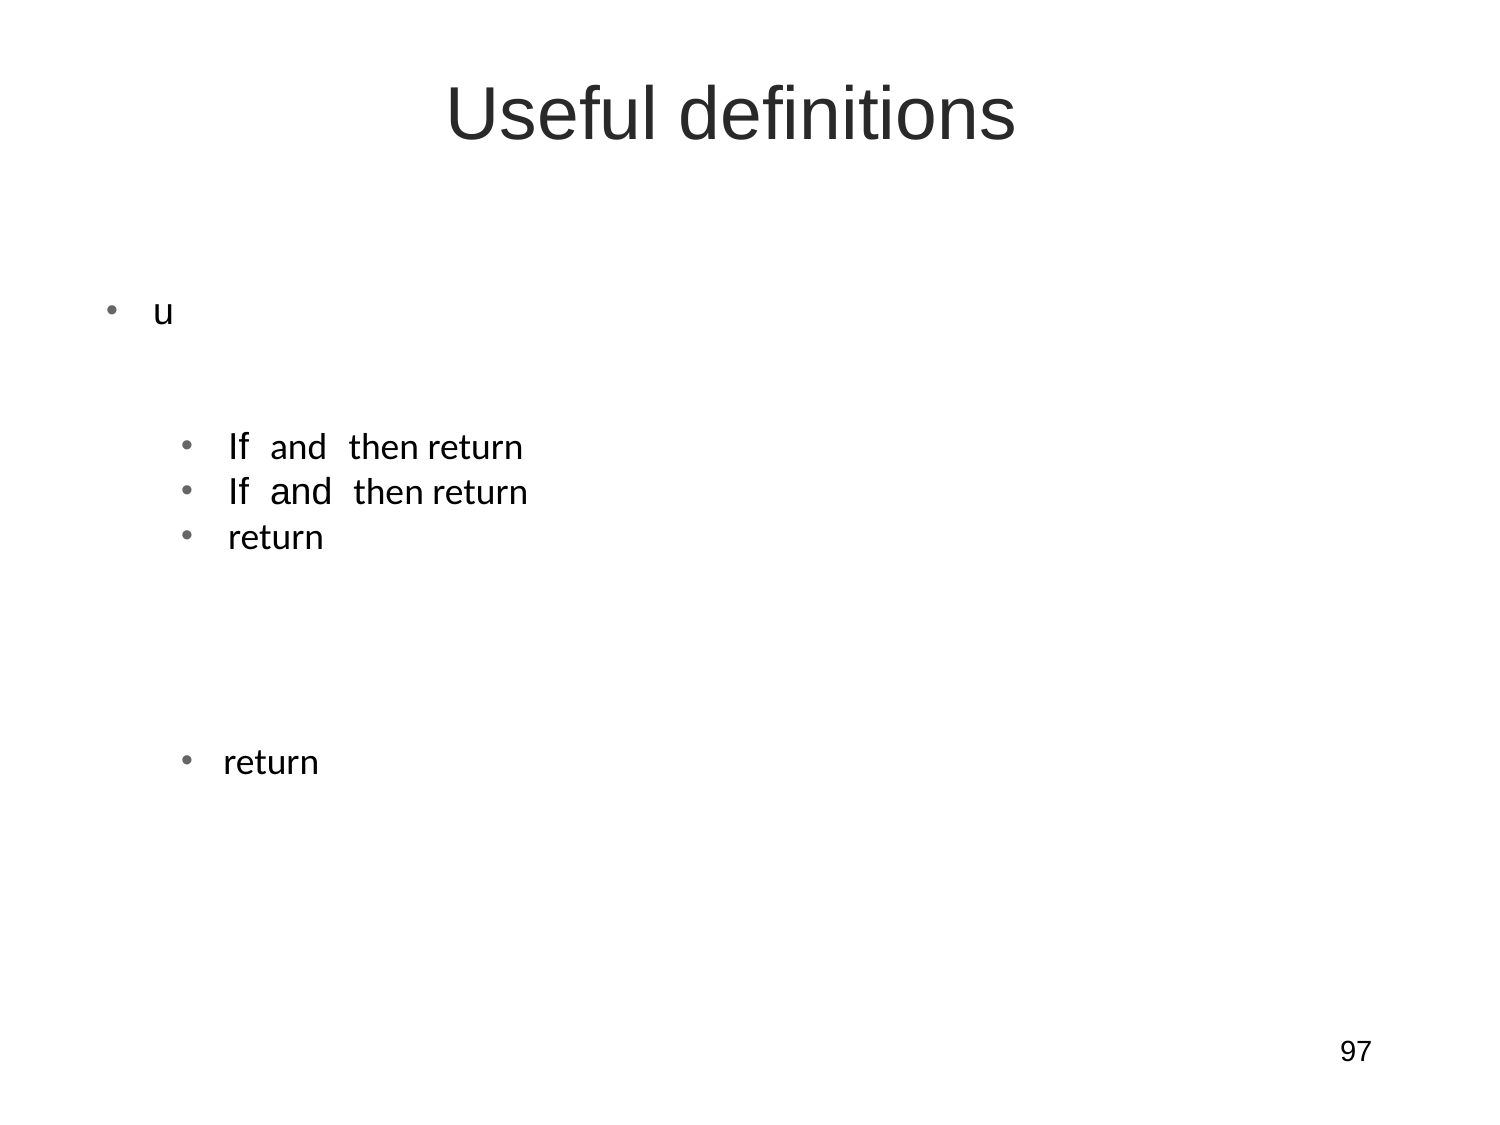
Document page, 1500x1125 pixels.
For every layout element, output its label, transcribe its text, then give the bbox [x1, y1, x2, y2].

slide_number 97 [1074, 1024, 1388, 1101]
text_box Useful definitions [76, 19, 1387, 210]
